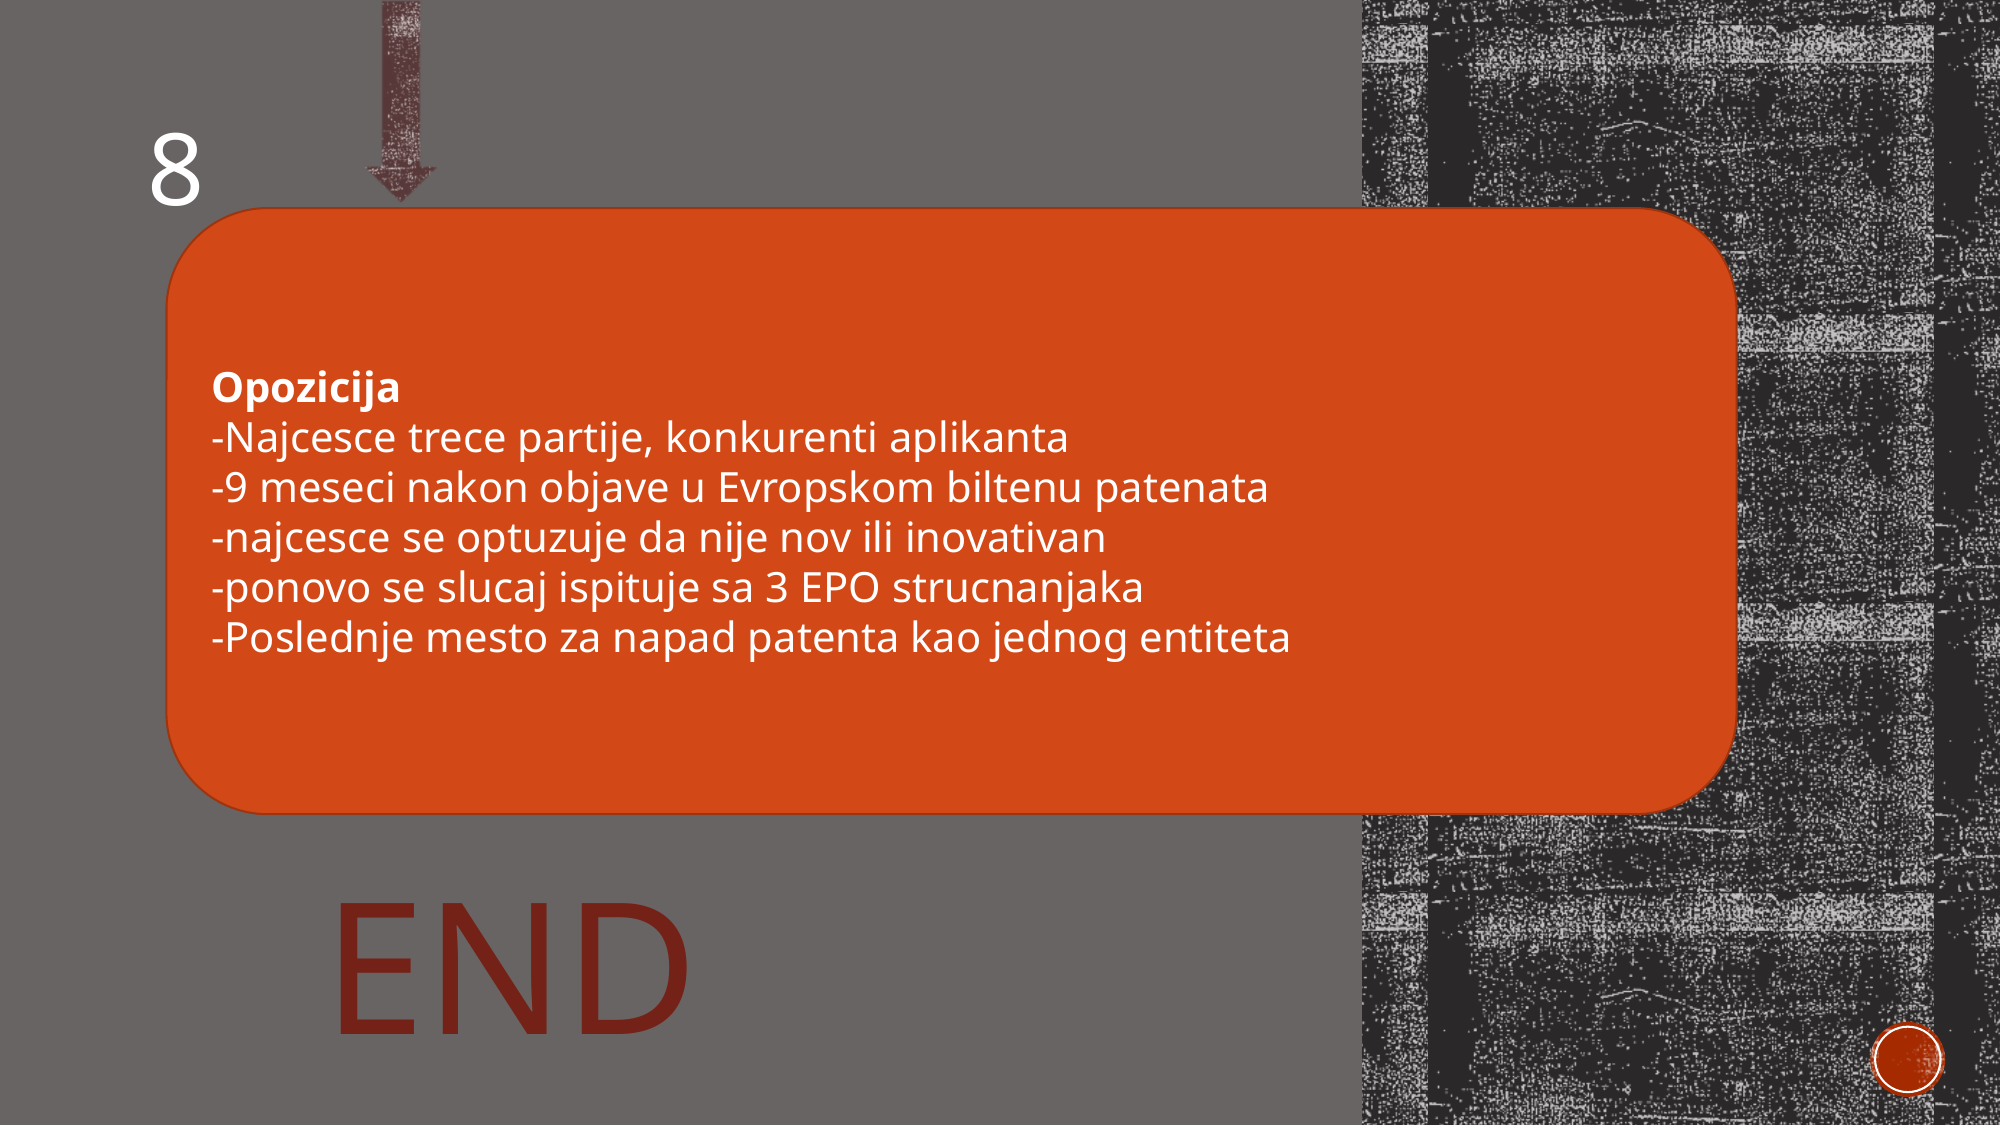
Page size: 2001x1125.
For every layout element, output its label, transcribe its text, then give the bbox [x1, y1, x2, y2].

text_box Opozicija -Najcesce trece partije, konkurenti aplikanta -9 meseci nakon objave u Evropskom biltenu patenata -najcesce se optuzuje da nije nov ili inovativan -ponovo se slucaj ispituje sa 3 EPO strucnanjaka -Poslednje mesto za napad patenta kao jednog entiteta [165, 207, 1738, 816]
text_box [369, 3, 433, 200]
text_box END [233, 843, 789, 1079]
text_box 8 [132, 98, 361, 234]
